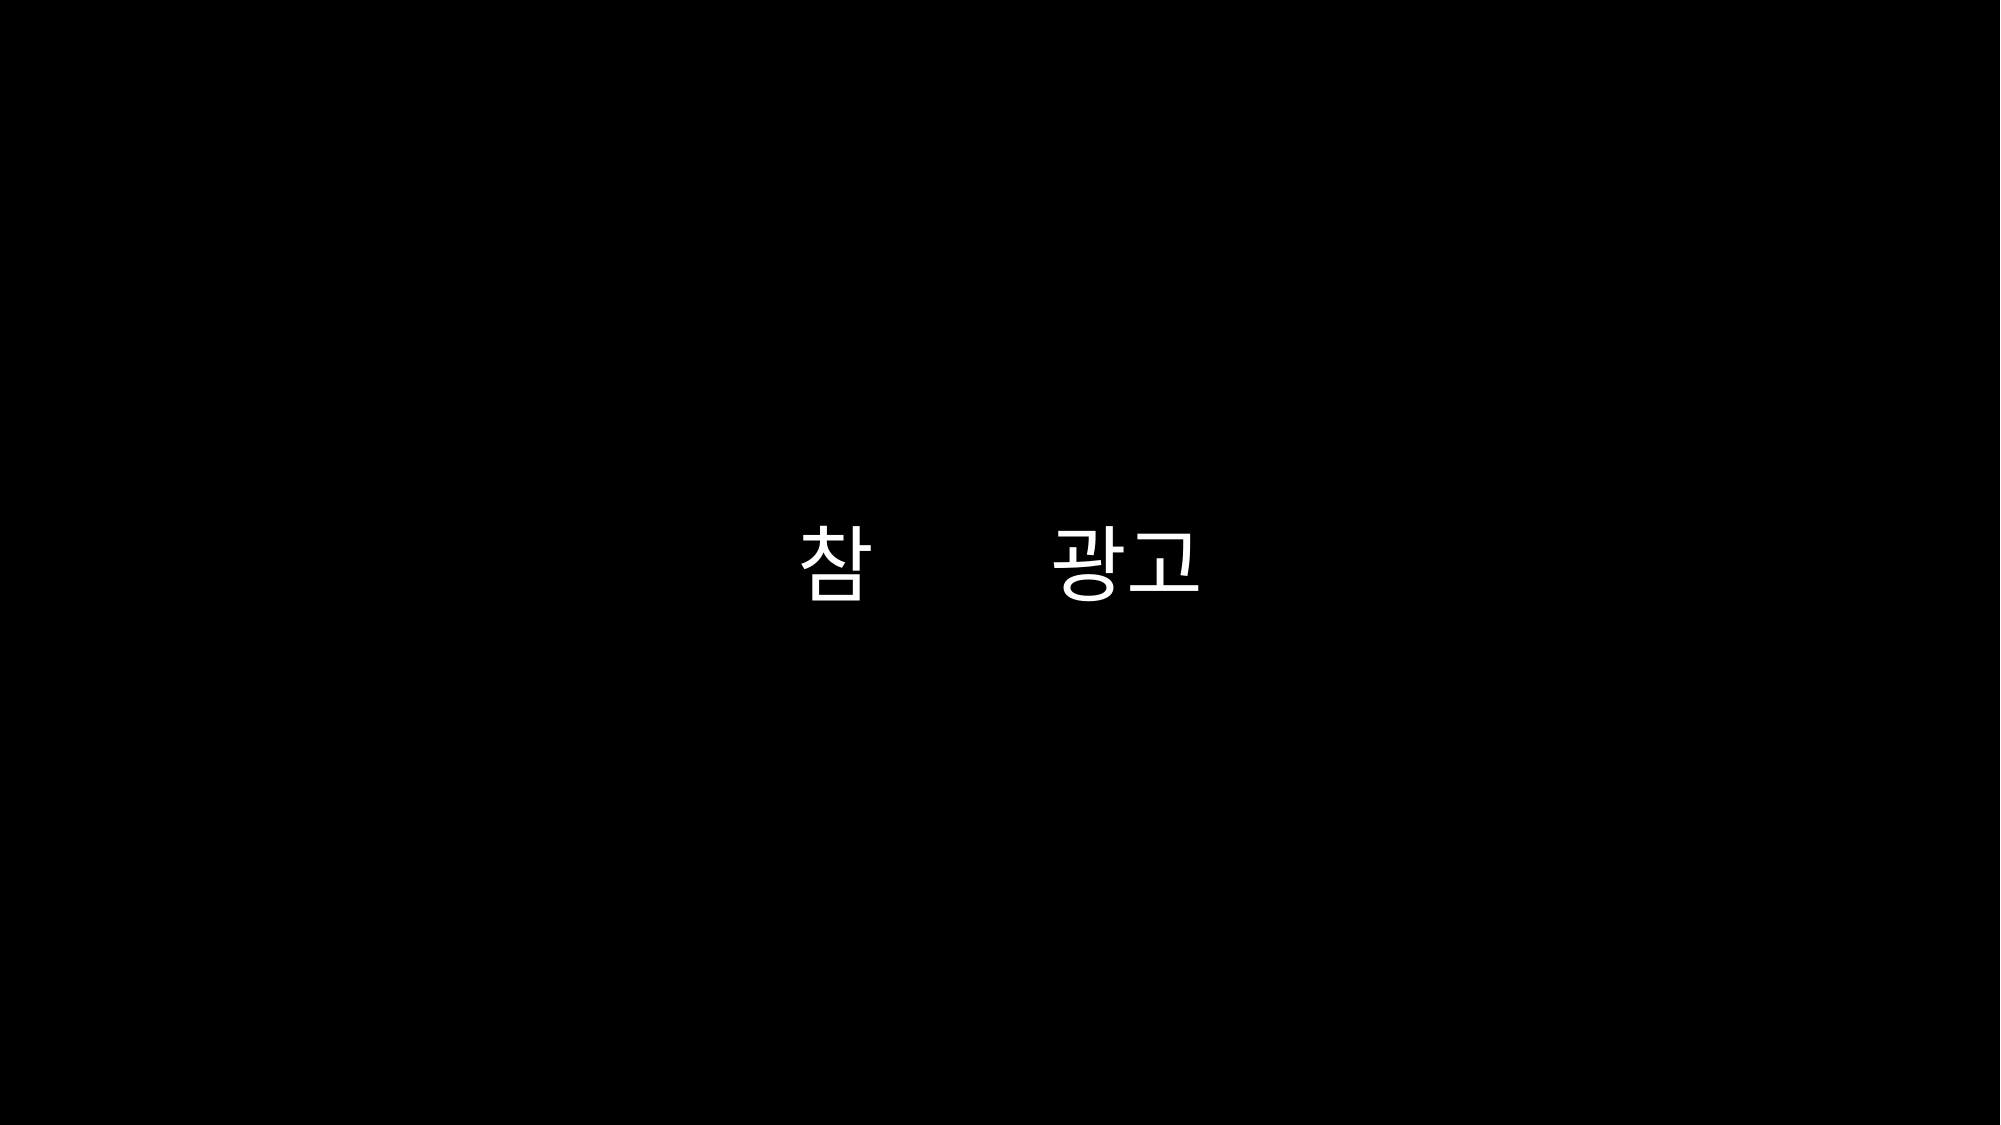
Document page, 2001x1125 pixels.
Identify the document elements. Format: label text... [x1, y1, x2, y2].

text_box 참신의 광고 [782, 504, 1218, 620]
text_box [0, 0, 2000, 1125]
